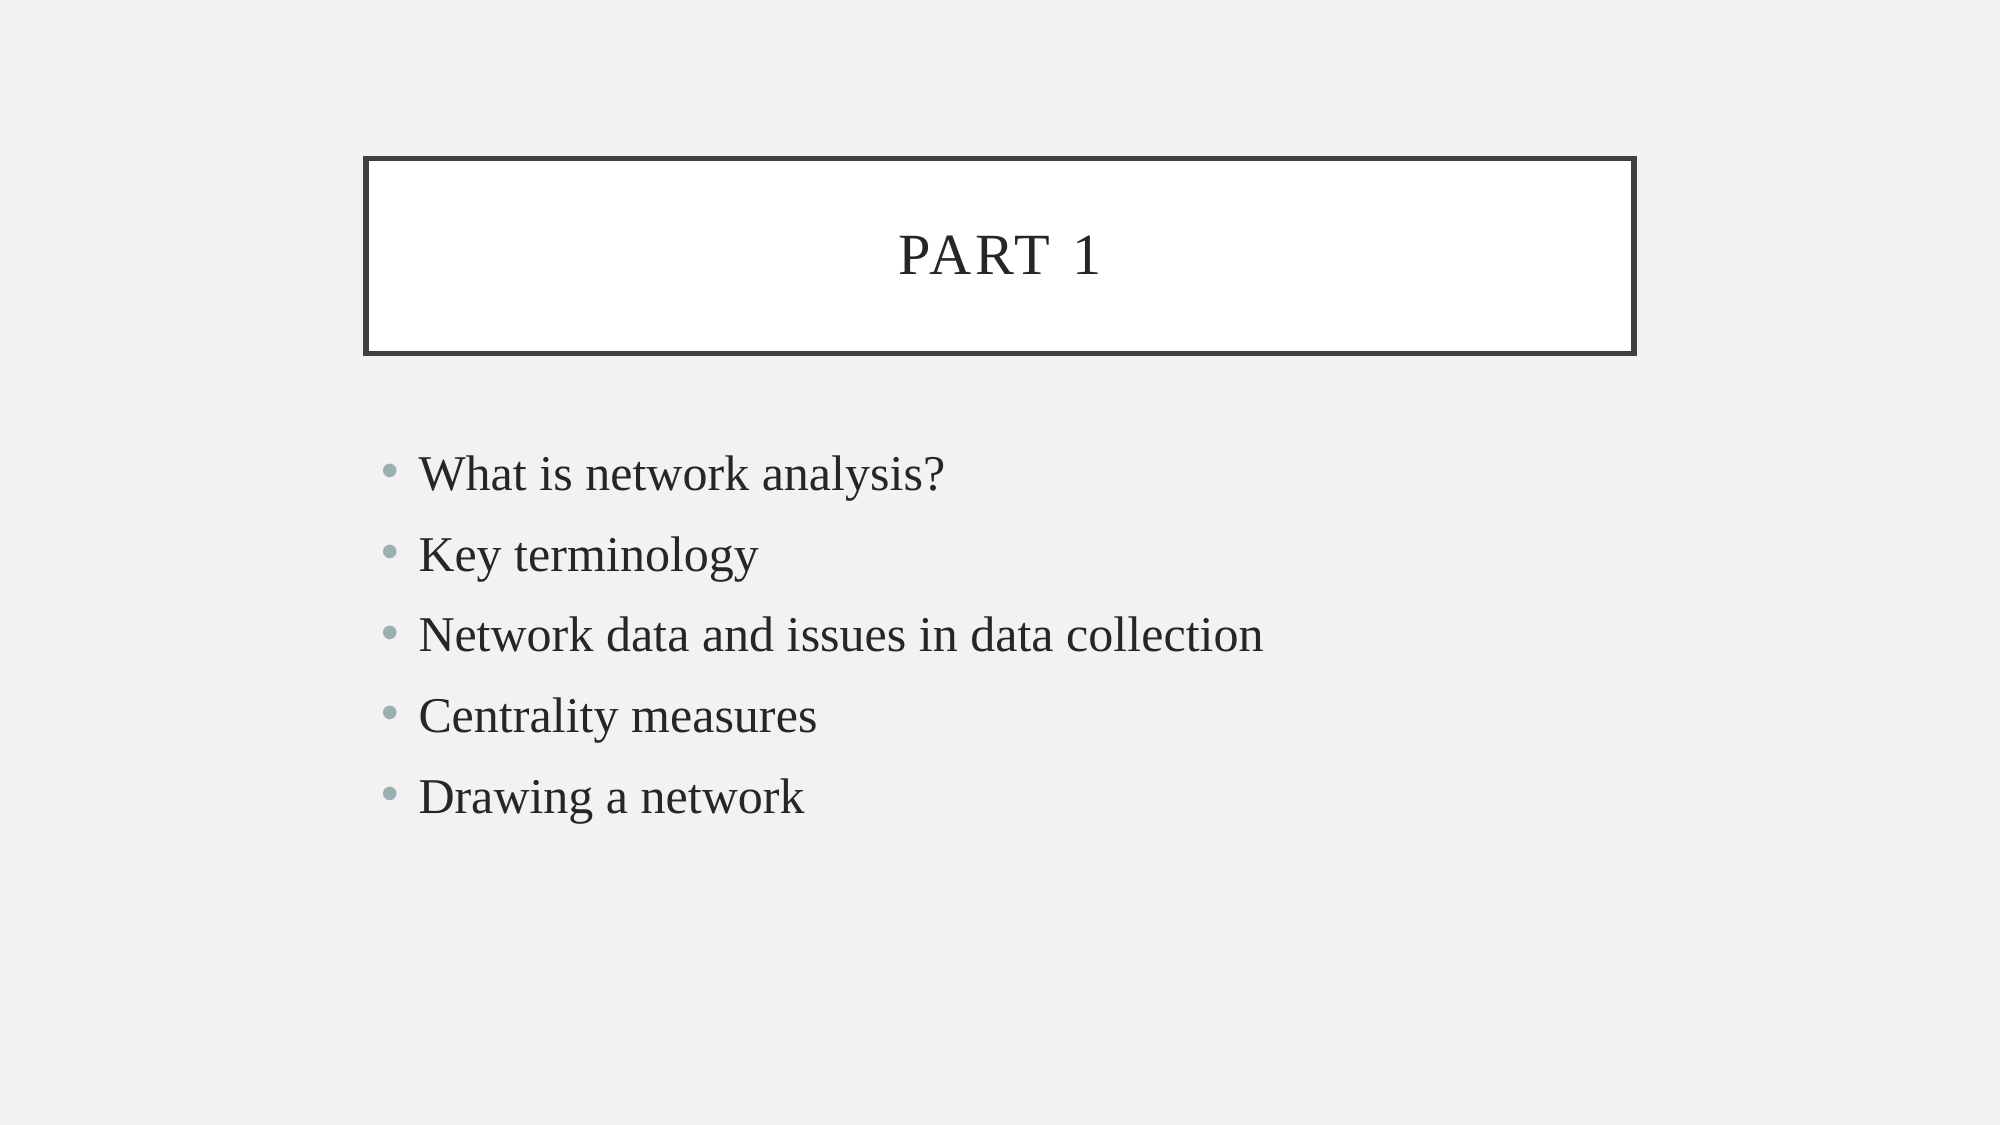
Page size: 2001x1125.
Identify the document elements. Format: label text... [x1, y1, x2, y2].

title Part 1 [363, 156, 1637, 356]
list What is network analysis? Key terminology Network data and issues in data collection Centrality measures Drawing a network [366, 432, 1634, 942]
